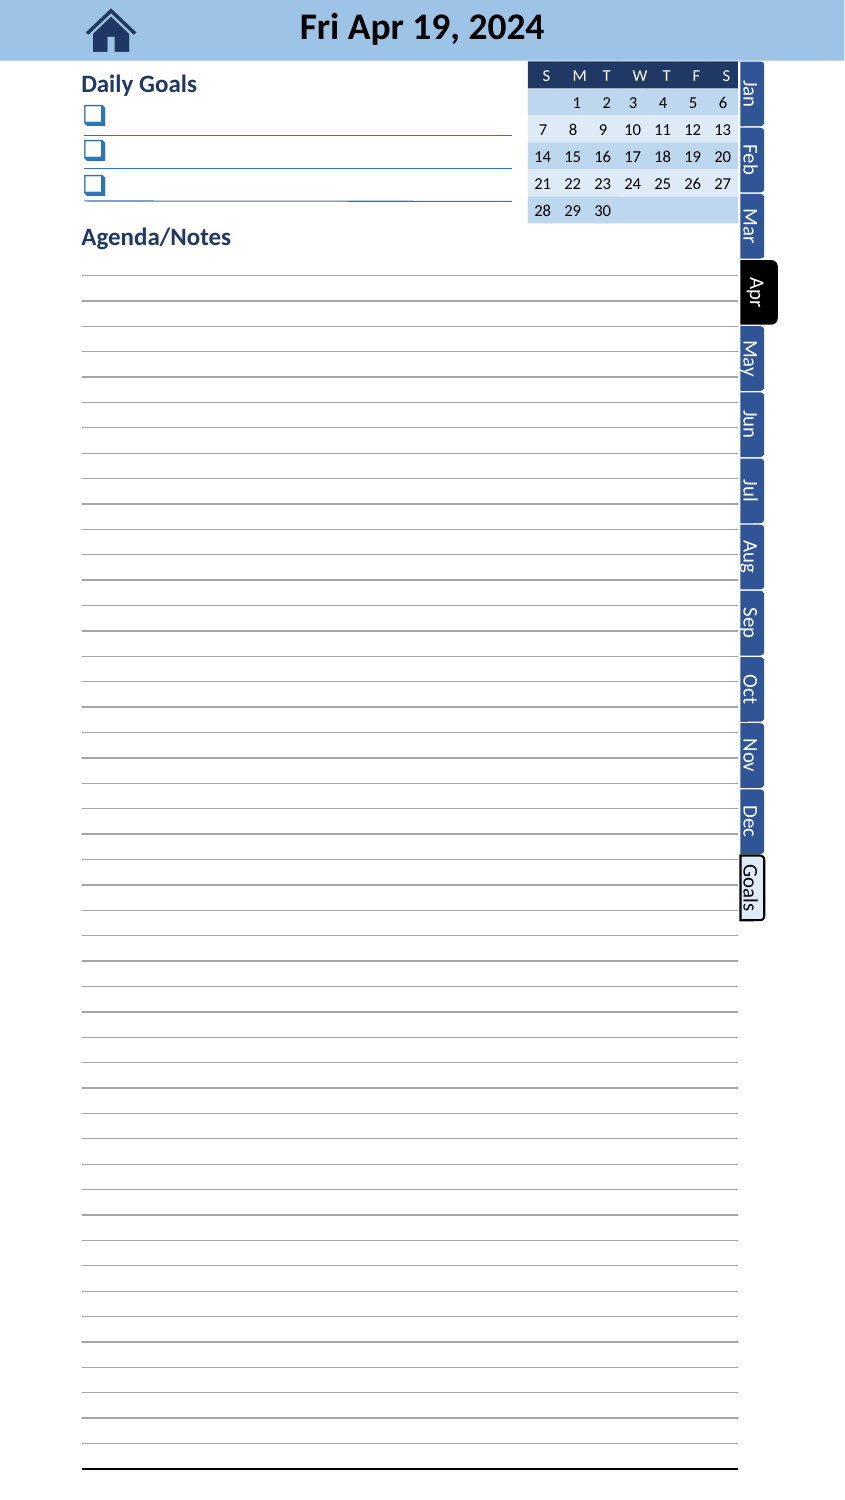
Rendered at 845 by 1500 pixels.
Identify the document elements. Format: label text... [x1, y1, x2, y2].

picture [82, 1, 140, 59]
list Fri Apr 19, 2024 [190, 0, 655, 61]
